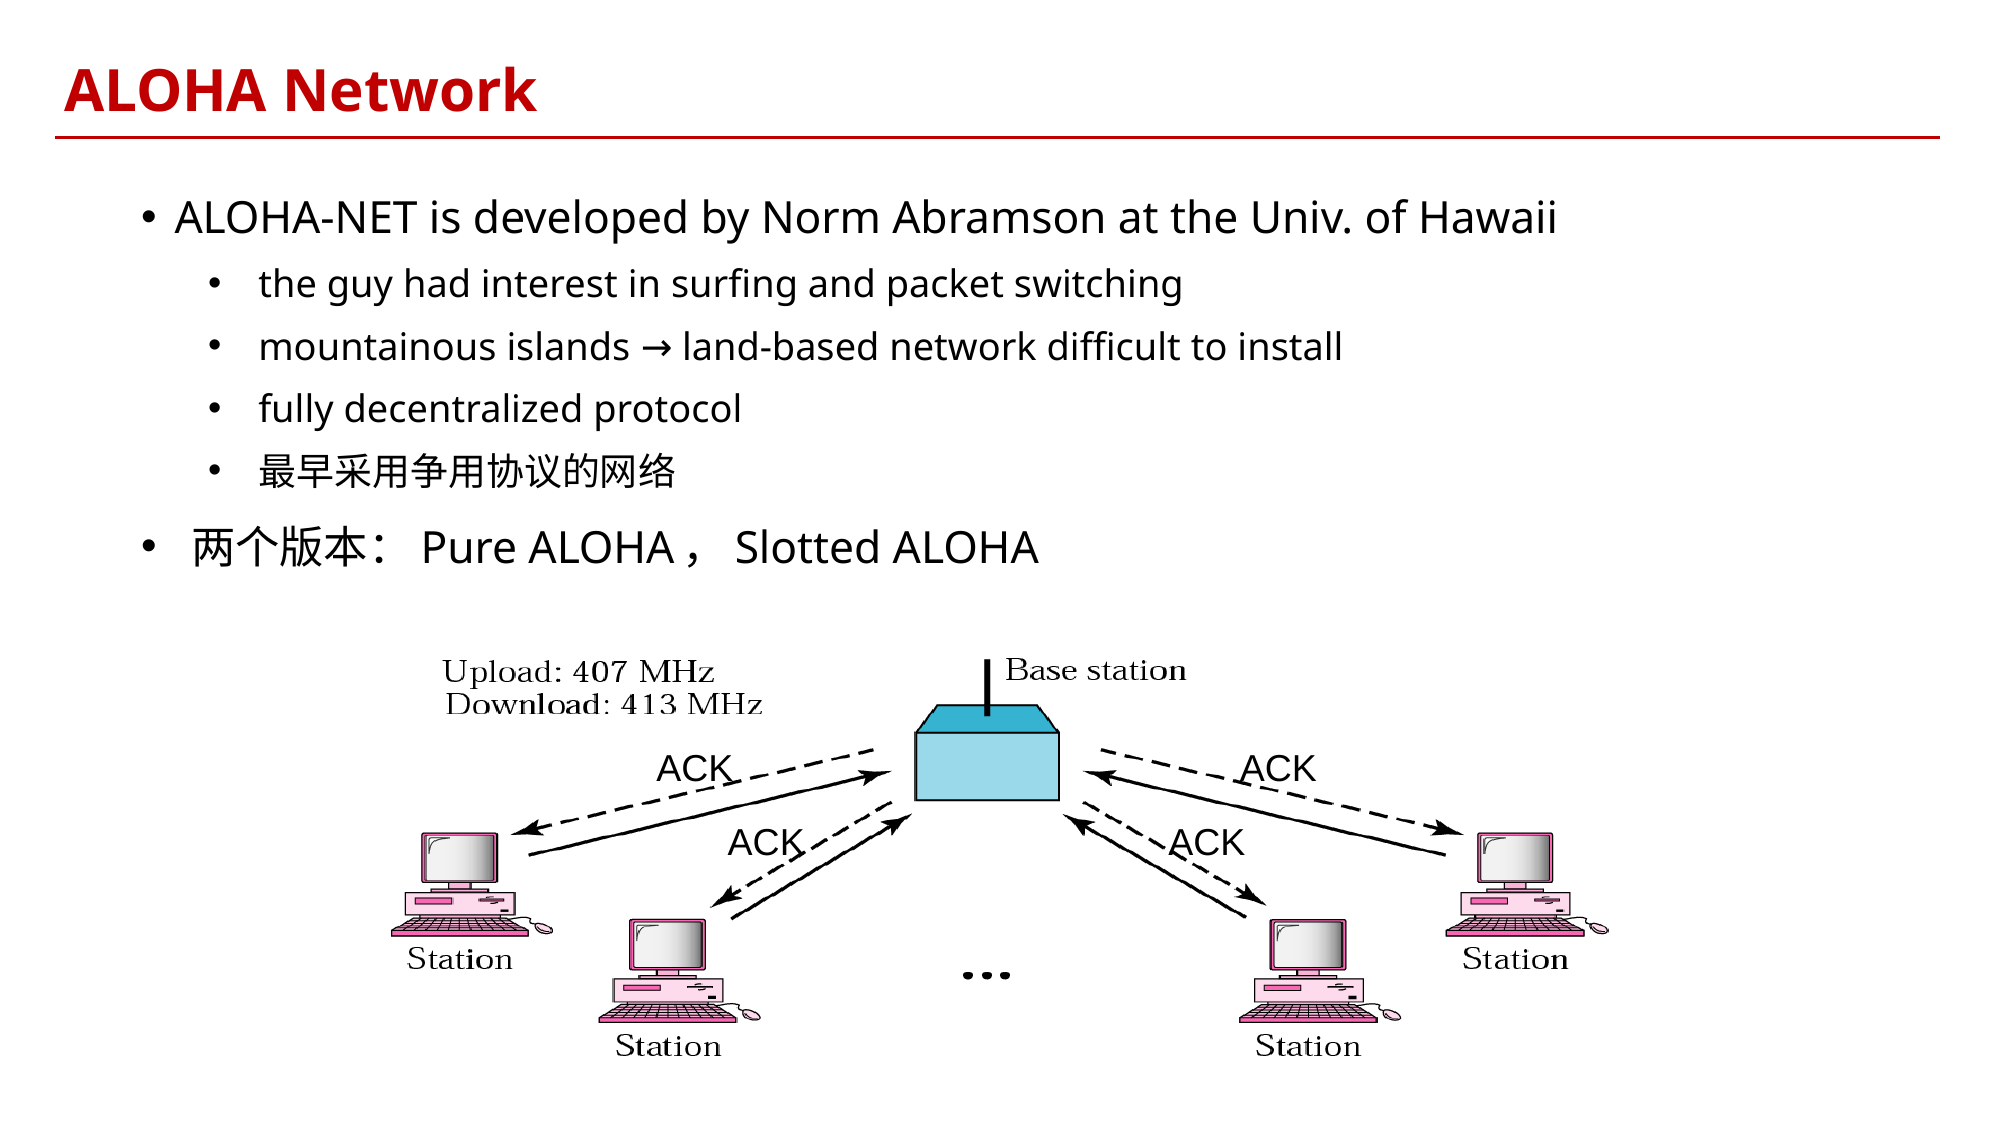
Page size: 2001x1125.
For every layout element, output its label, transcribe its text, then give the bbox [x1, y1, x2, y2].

list ALOHA-NET is developed by Norm Abramson at the Univ. of Hawaii the guy had interest in surfing and packet switching mountainous islands → land-based network difficult to install fully decentralized protocol 最早采用争用协议的网络 两个版本：Pure ALOHA，Slotted ALOHA [126, 171, 1917, 584]
text_box ALOHA Network [49, 45, 1972, 130]
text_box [391, 652, 1609, 1064]
